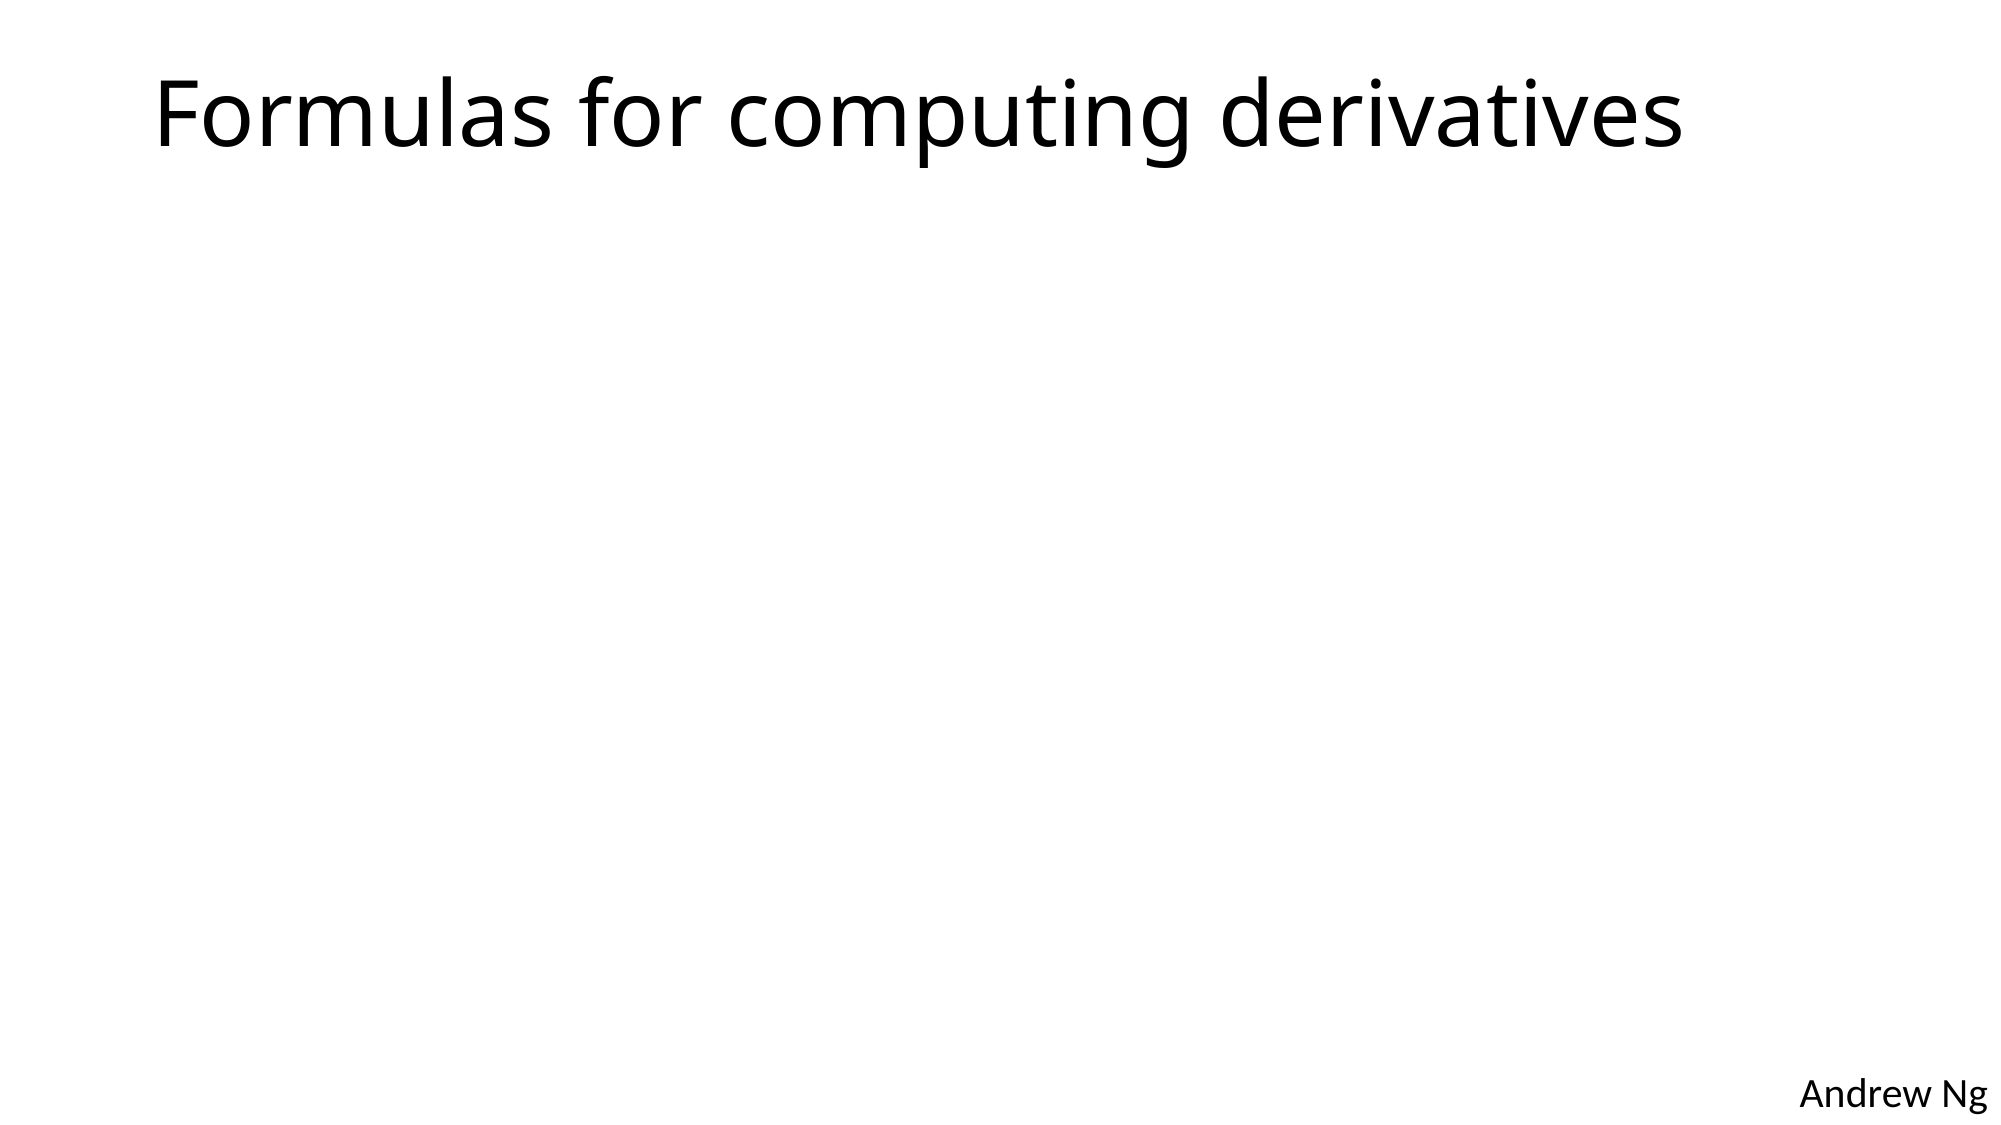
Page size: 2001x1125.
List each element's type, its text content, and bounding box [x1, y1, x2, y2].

title Formulas for computing derivatives [137, 59, 1863, 212]
